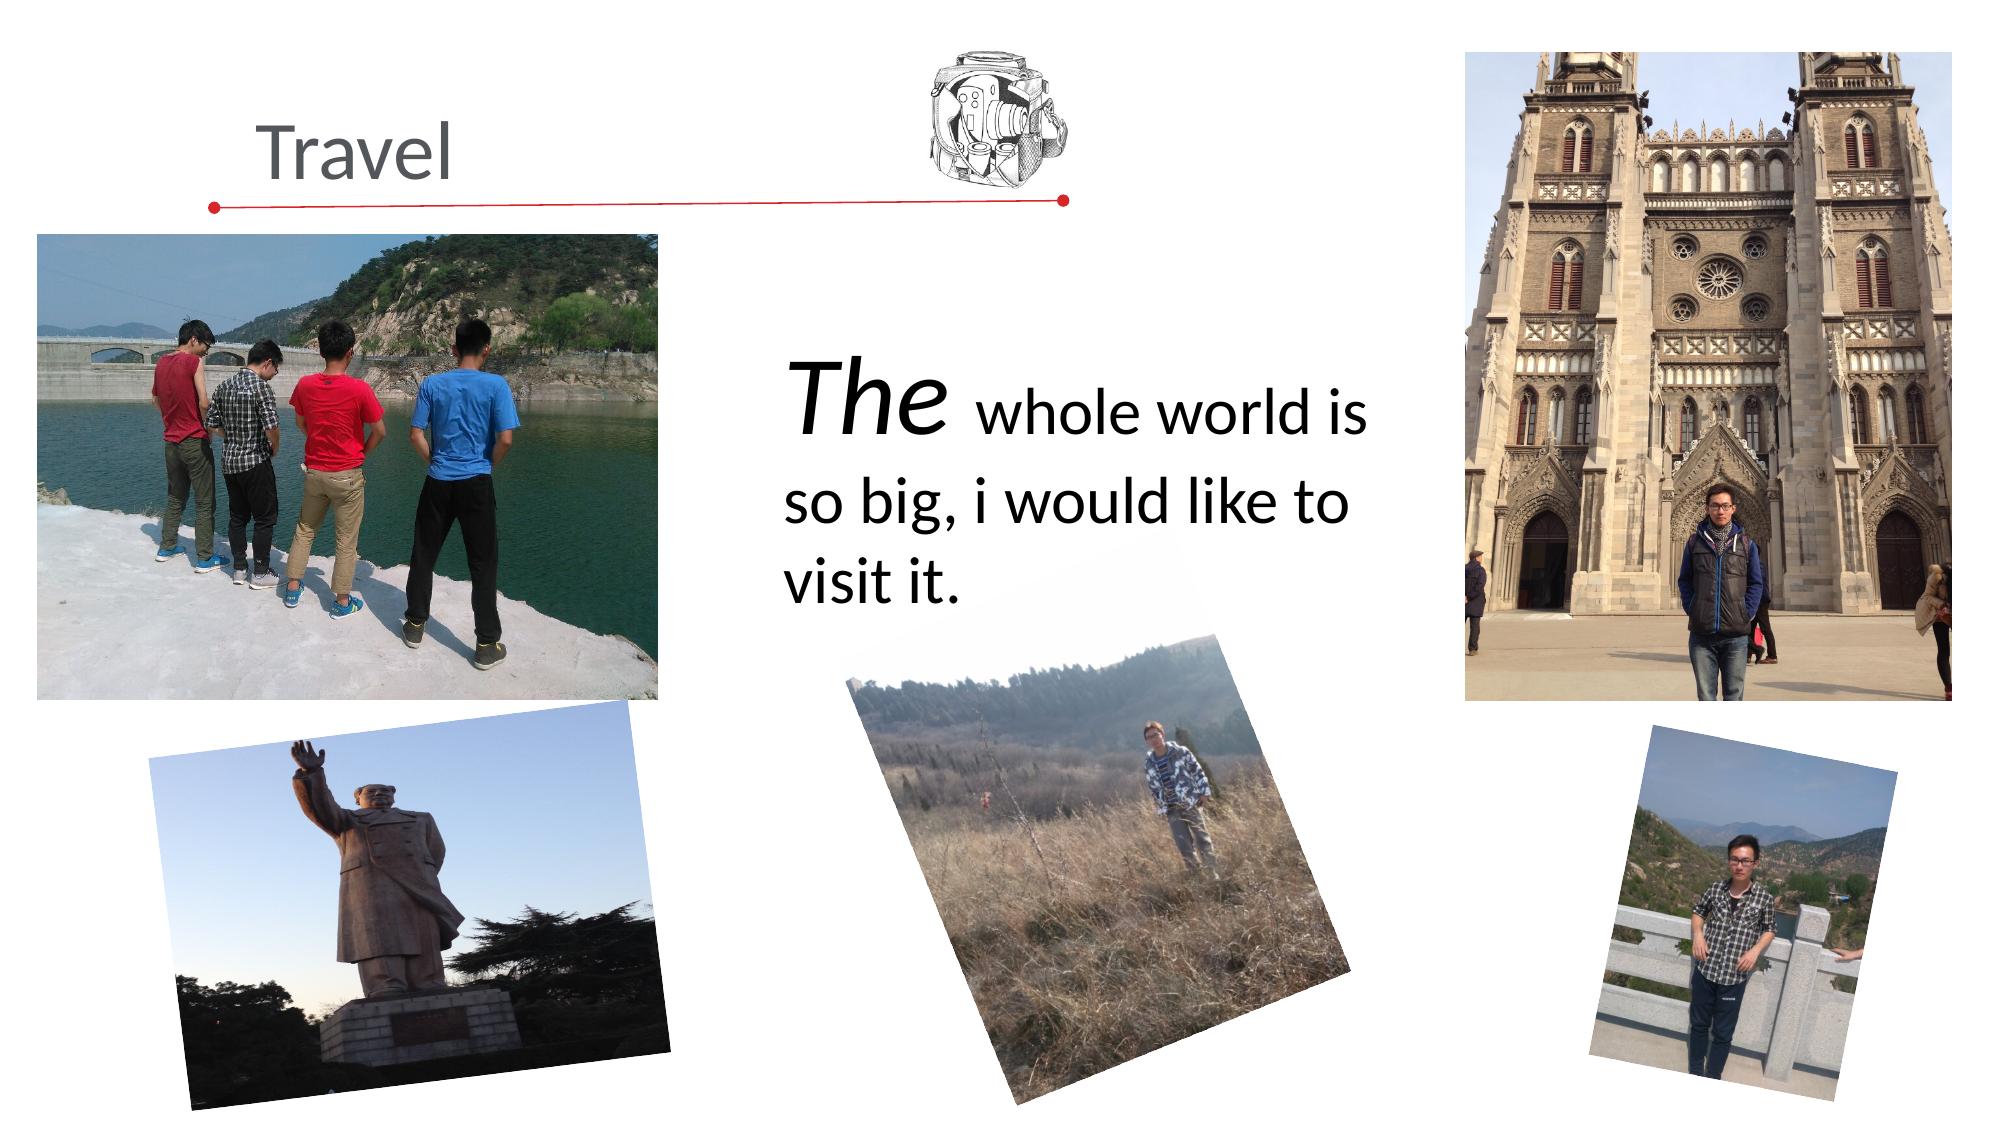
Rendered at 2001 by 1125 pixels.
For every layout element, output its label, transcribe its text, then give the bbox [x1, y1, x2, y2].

picture [1589, 725, 1898, 1101]
text_box [674, 194, 1070, 207]
picture [838, 527, 1351, 1105]
text_box [208, 201, 673, 214]
picture [925, 46, 1071, 190]
text_box Travel [240, 88, 674, 204]
text_box The whole world is so big, i would like to visit it. [769, 314, 1407, 625]
picture [1465, 52, 1952, 701]
picture [37, 234, 671, 1125]
